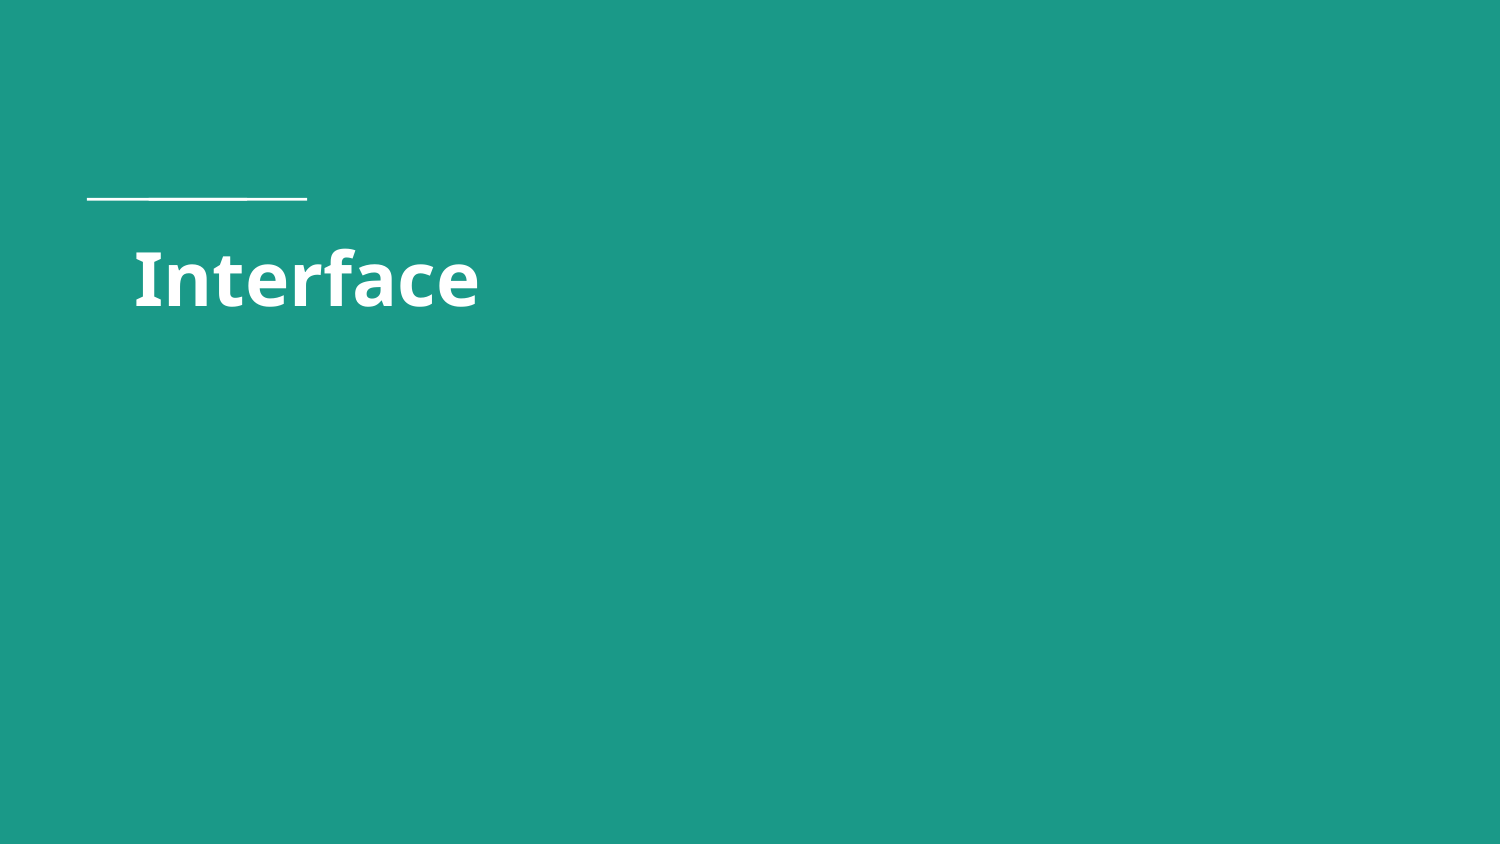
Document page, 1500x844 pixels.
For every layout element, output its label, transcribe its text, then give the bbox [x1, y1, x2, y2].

title Interface [119, 216, 1381, 466]
